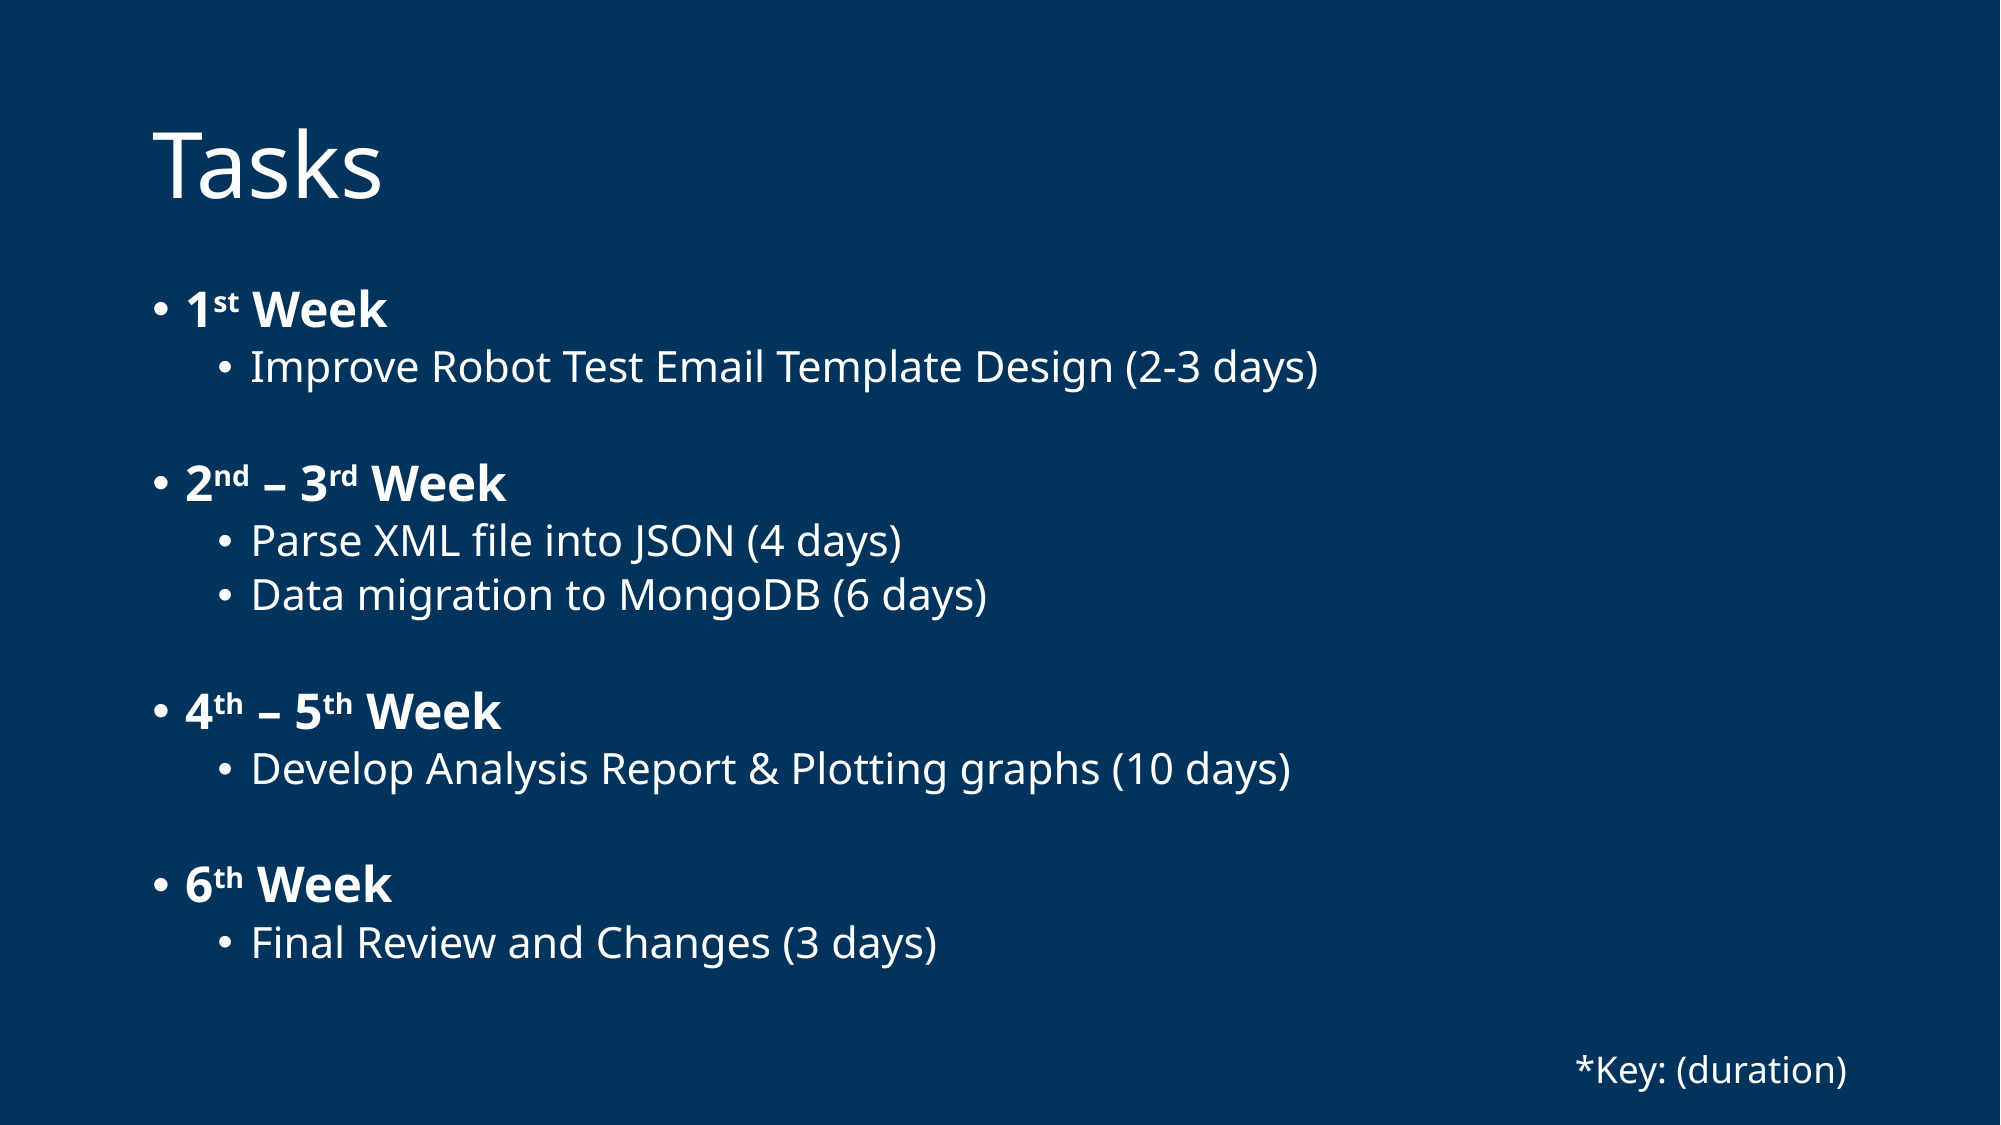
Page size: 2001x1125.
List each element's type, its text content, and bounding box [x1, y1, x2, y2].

title Tasks [137, 59, 1863, 277]
list 1st Week Improve Robot Test Email Template Design (2-3 days) 2nd – 3rd Week Parse XML file into JSON (4 days) Data migration to MongoDB (6 days) 4th – 5th Week Develop Analysis Report & Plotting graphs (10 days) 6th Week Final Review and Changes (3 days) *Key: (duration) [137, 277, 1863, 1100]
